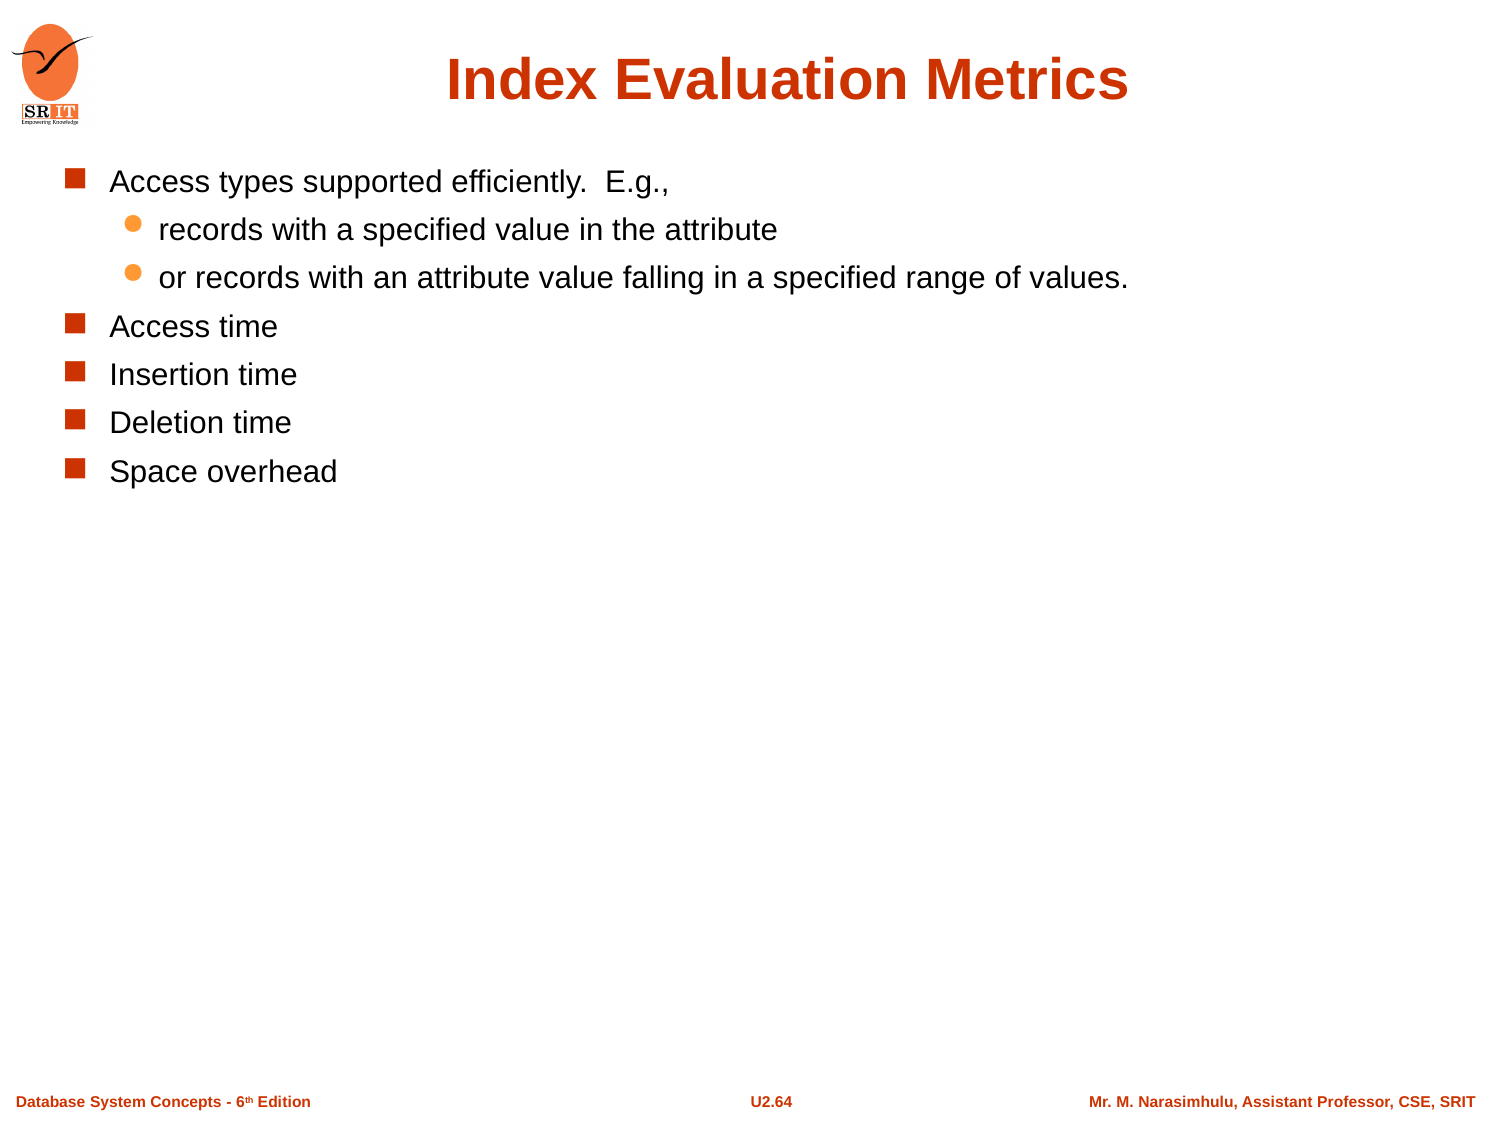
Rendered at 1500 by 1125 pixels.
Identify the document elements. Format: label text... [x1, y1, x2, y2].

picture [11, 19, 93, 128]
title Index Evaluation Metrics [125, 18, 1452, 120]
list Access types supported efficiently. E.g., records with a specified value in the attribute or records with an attribute value falling in a specified range of values. Access time Insertion time Deletion time Space overhead [52, 153, 1407, 1016]
